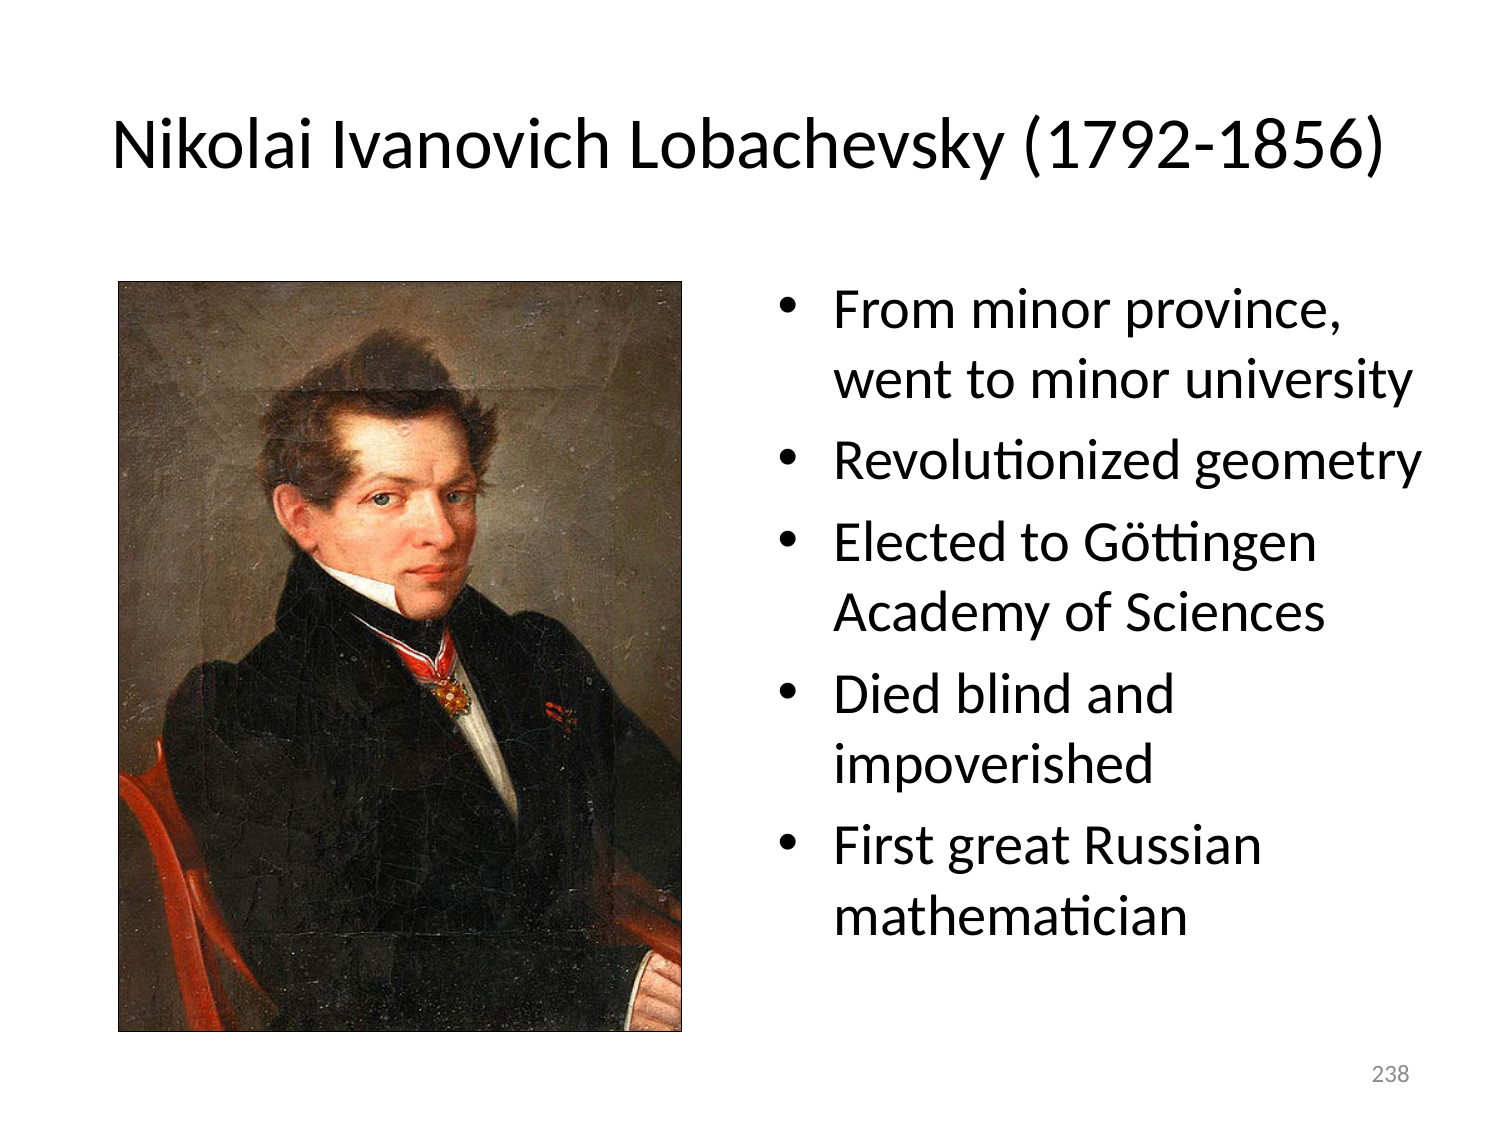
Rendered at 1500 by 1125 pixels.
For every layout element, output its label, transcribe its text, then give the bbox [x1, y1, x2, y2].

picture [118, 280, 682, 1032]
slide_number 238 [1074, 1042, 1425, 1103]
list From minor province, went to minor university Revolutionized geometry Elected to Göttingen Academy of Sciences Died blind and impoverished First great Russian mathematician [762, 262, 1467, 1005]
title Nikolai Ivanovich Lobachevsky (1792-1856) [75, 45, 1425, 233]
